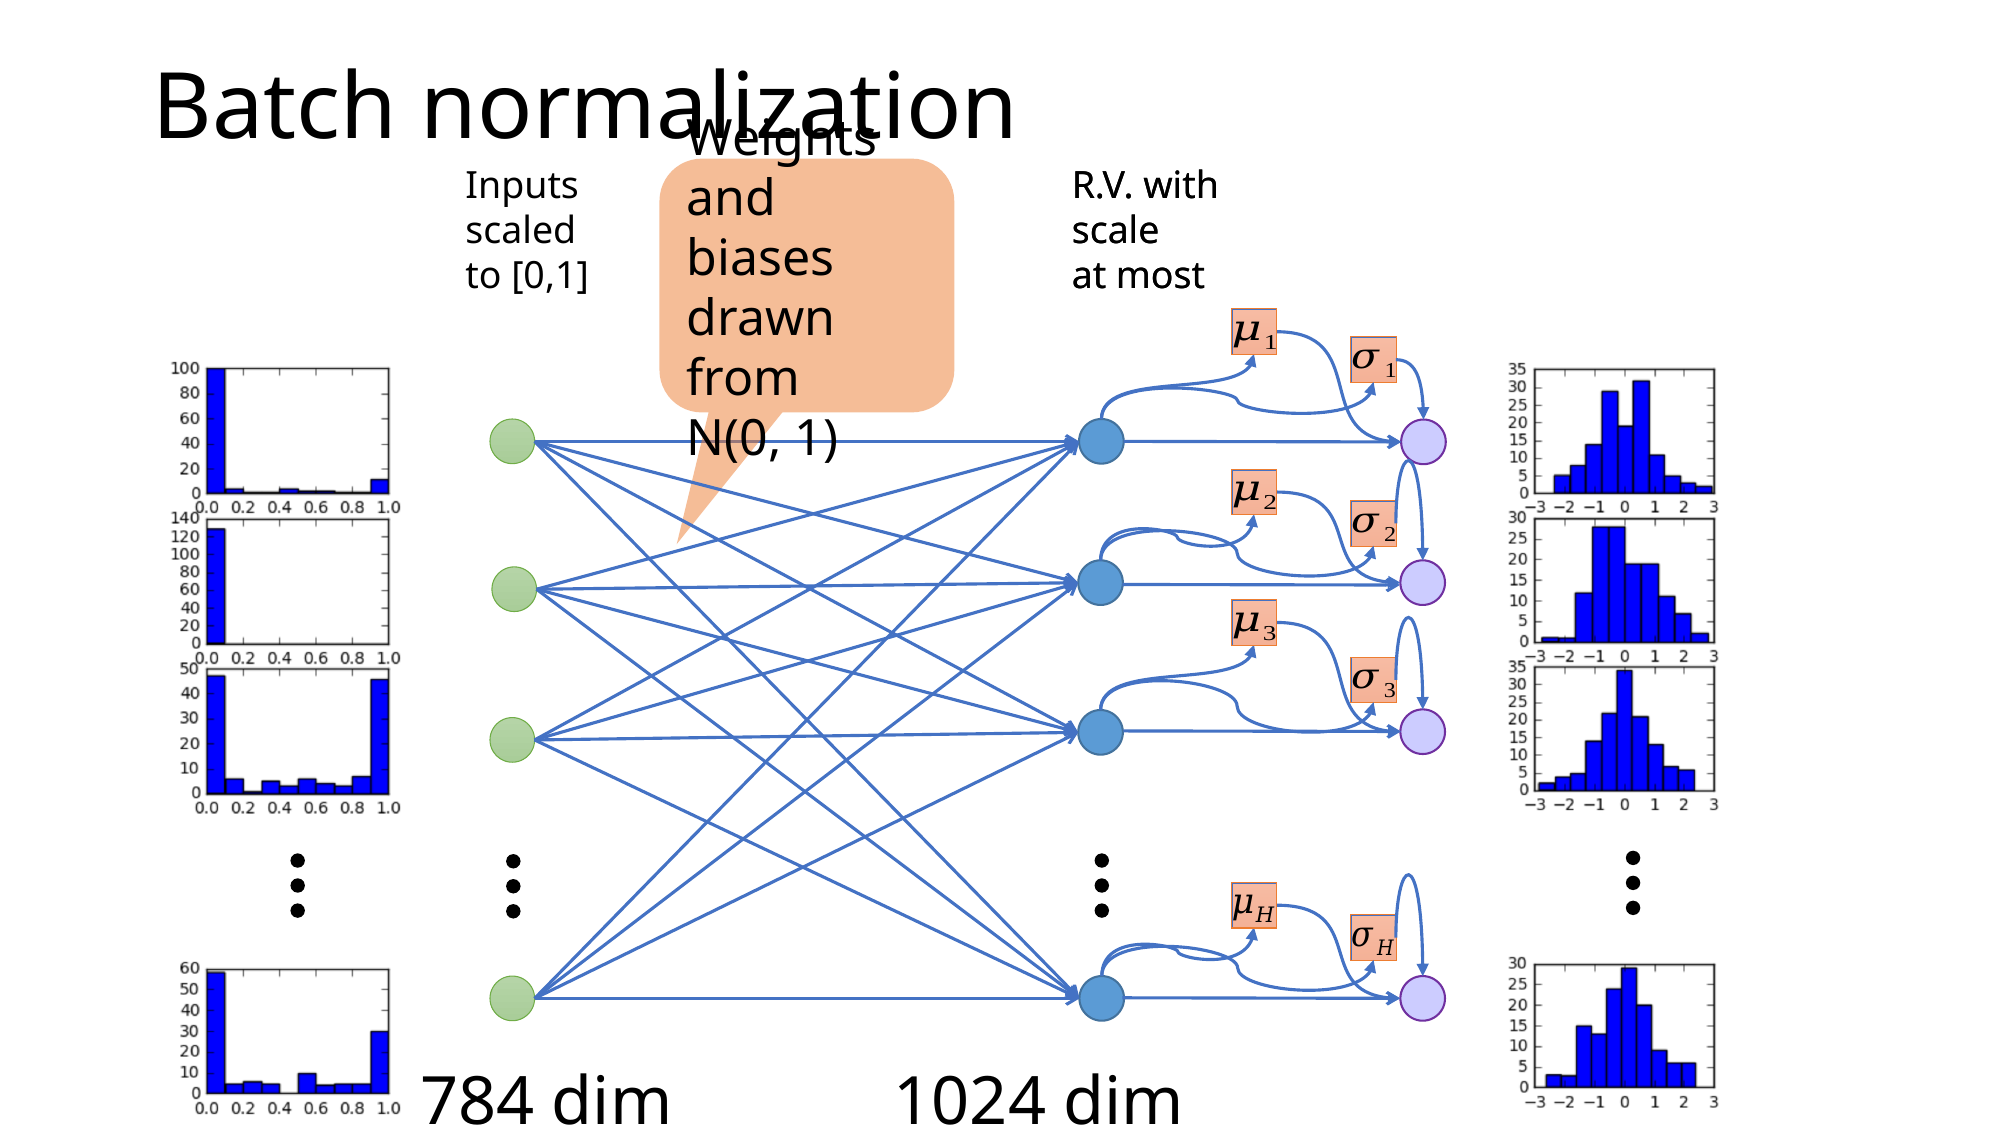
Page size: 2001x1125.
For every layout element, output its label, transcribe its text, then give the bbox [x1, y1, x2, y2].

text_box Weights and biases drawn from N(0, 1) [659, 158, 955, 419]
text_box [489, 975, 534, 1022]
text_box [534, 441, 1125, 1021]
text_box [1100, 469, 1446, 600]
title Batch normalization [137, 0, 1863, 219]
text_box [1101, 882, 1446, 1021]
picture [158, 353, 406, 1123]
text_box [1494, 350, 1734, 1123]
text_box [291, 854, 304, 917]
text_box Inputs scaled to [0,1] [450, 154, 634, 304]
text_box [507, 855, 520, 918]
text_box [489, 717, 534, 763]
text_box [1101, 309, 1446, 465]
text_box [491, 566, 534, 613]
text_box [534, 419, 1101, 441]
text_box [489, 418, 534, 465]
text_box 784 dim [405, 1050, 688, 1125]
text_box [1100, 600, 1446, 755]
text_box 1024 dim [878, 1050, 1200, 1125]
